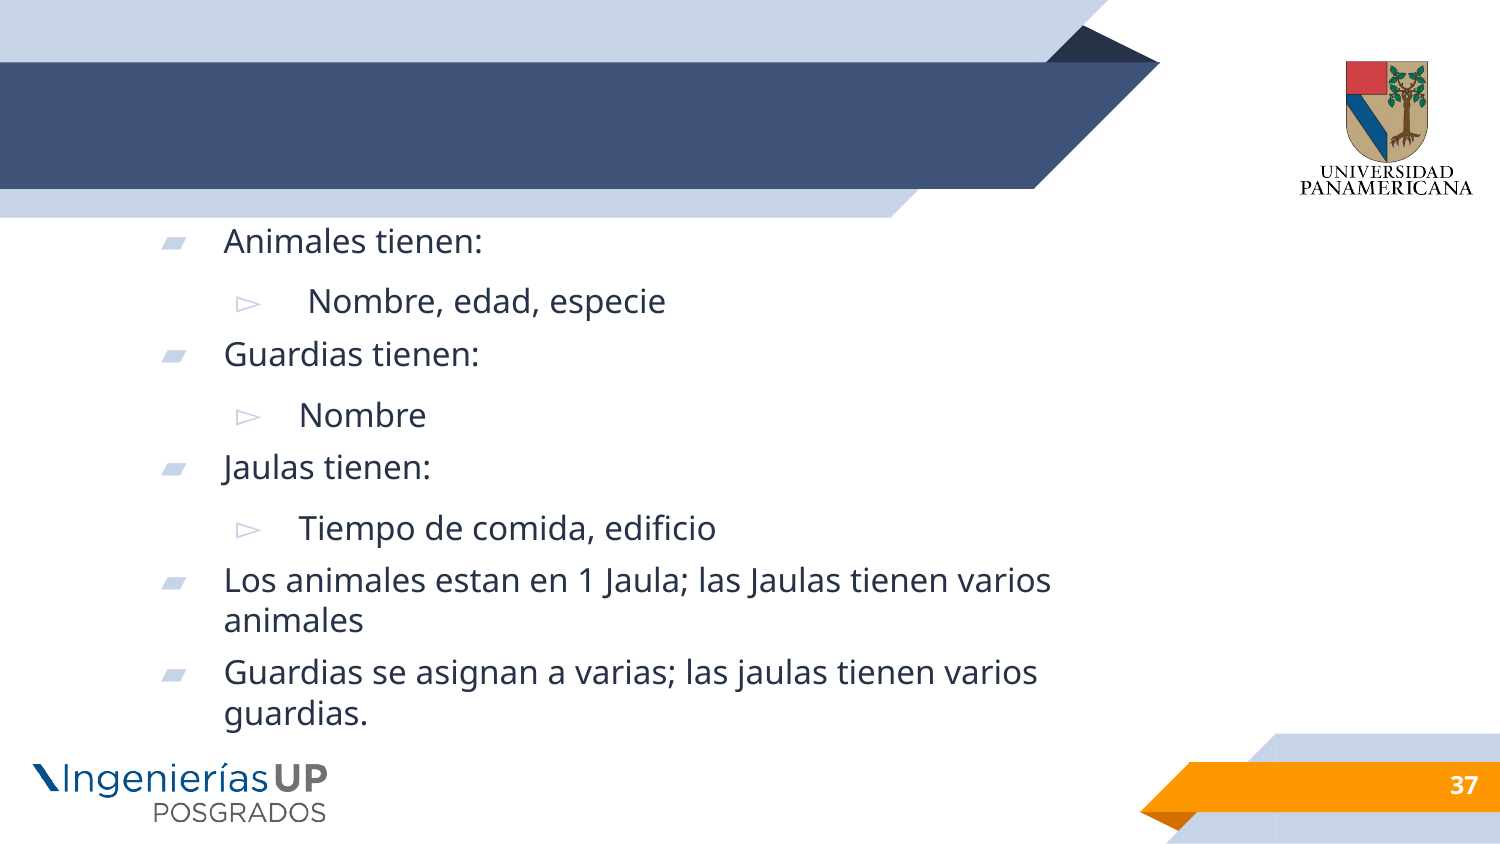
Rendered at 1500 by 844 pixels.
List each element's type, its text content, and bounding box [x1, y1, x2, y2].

picture [1286, 44, 1490, 210]
list Animales tienen: Nombre, edad, especie Guardias tienen: Nombre Jaulas tienen: Tiempo de comida, edificio Los animales estan en 1 Jaula; las Jaulas tienen varios animales Guardias se asignan a varias; las jaulas tienen varios guardias. [133, 217, 1140, 734]
picture [15, 737, 344, 844]
slide_number 37 [1249, 760, 1494, 813]
